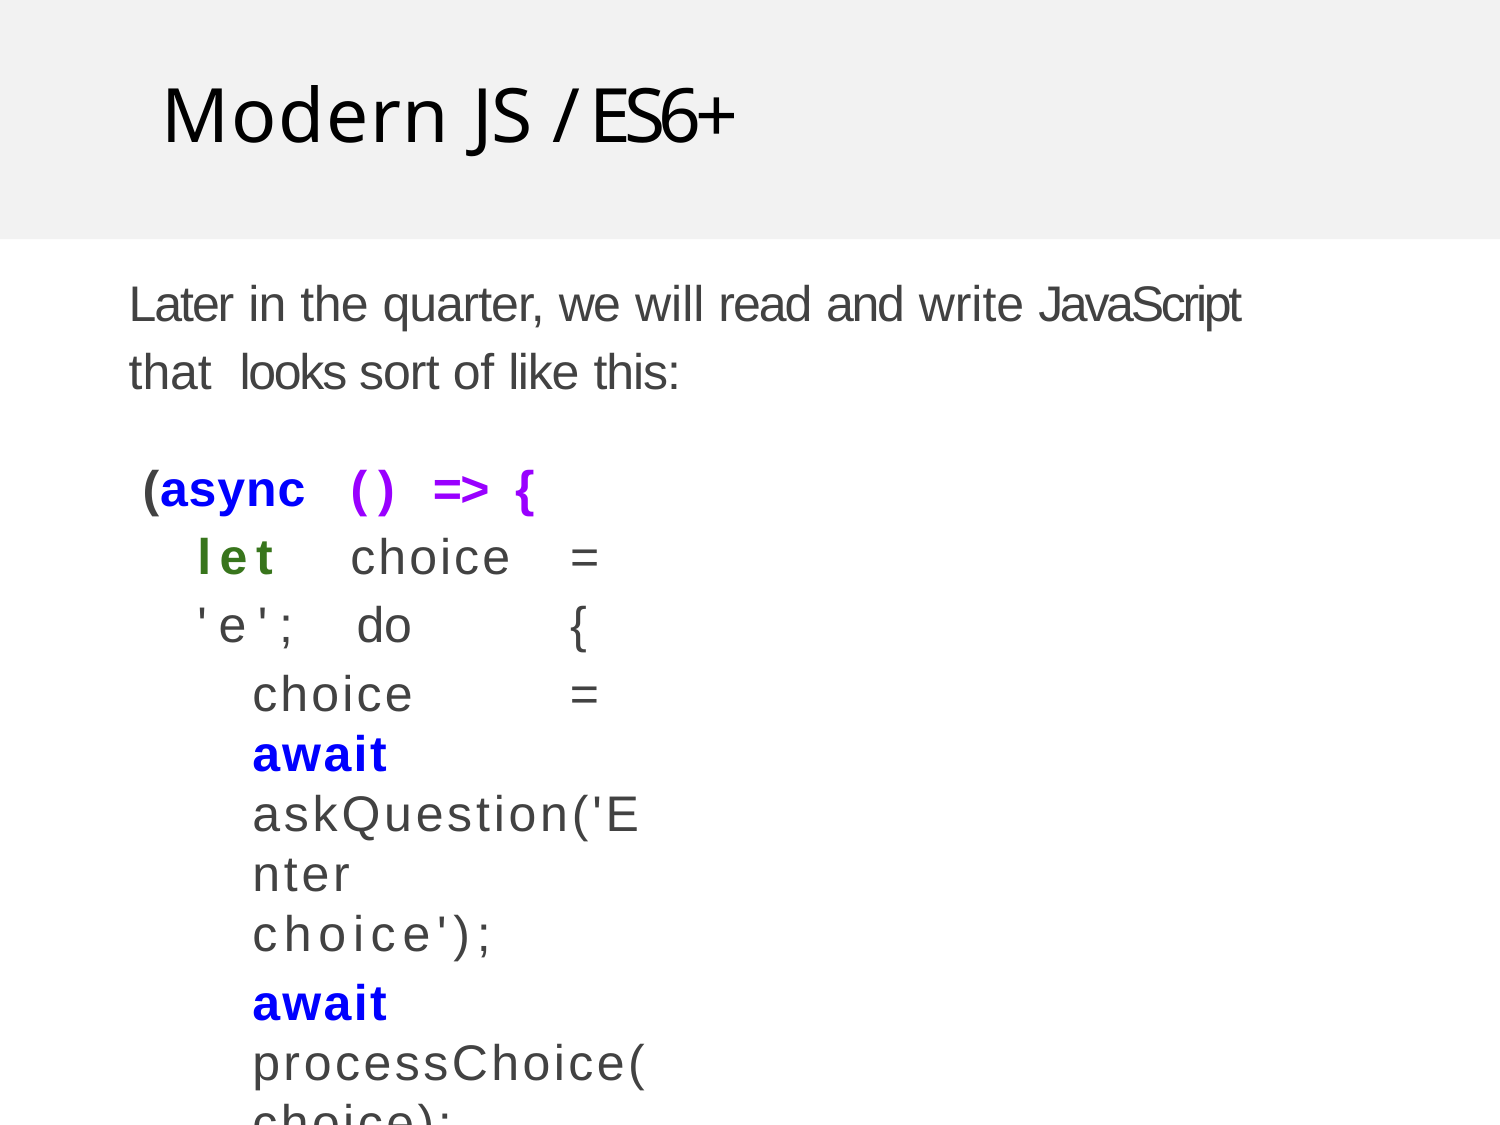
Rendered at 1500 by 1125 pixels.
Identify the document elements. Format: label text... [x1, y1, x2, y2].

title Modern JS / ES6+ [140, 65, 1085, 256]
text_box Later in the quarter, we will read and write JavaScript that looks sort of like this: (async () => { let choice = 'e'; do { choice = await askQuestion('Enter choice'); await processChoice(choice); } while (choice != 'e'); })(); [126, 261, 1435, 1125]
